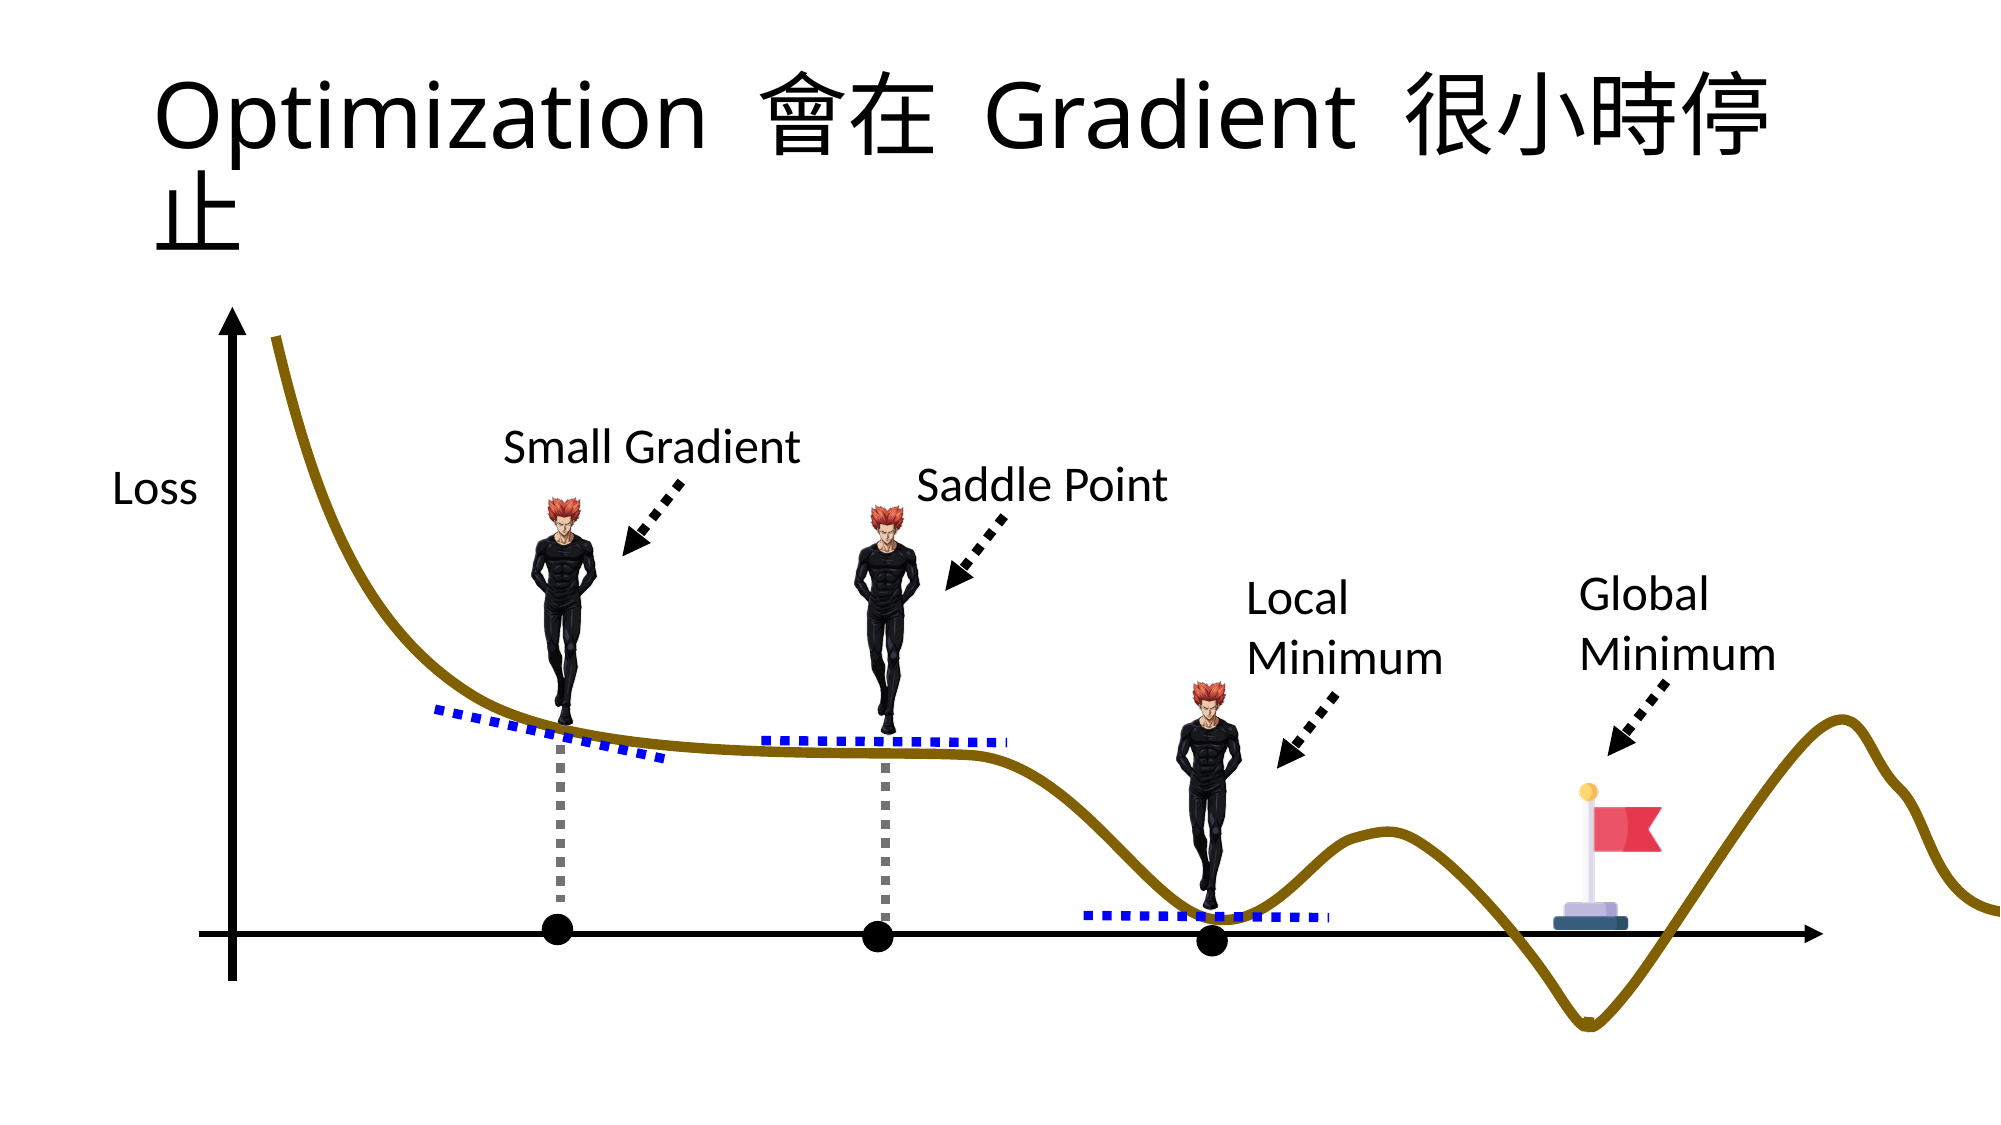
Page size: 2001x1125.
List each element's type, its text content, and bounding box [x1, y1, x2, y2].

picture [528, 493, 600, 729]
title Optimization 會在 Gradient 很小時停止 [137, 59, 1863, 278]
picture [1534, 783, 1681, 930]
picture [1173, 677, 1245, 913]
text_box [622, 481, 682, 557]
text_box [434, 709, 672, 761]
picture [851, 501, 923, 738]
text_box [945, 516, 1005, 591]
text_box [275, 336, 2000, 1028]
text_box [1607, 681, 1667, 757]
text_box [1276, 693, 1336, 769]
